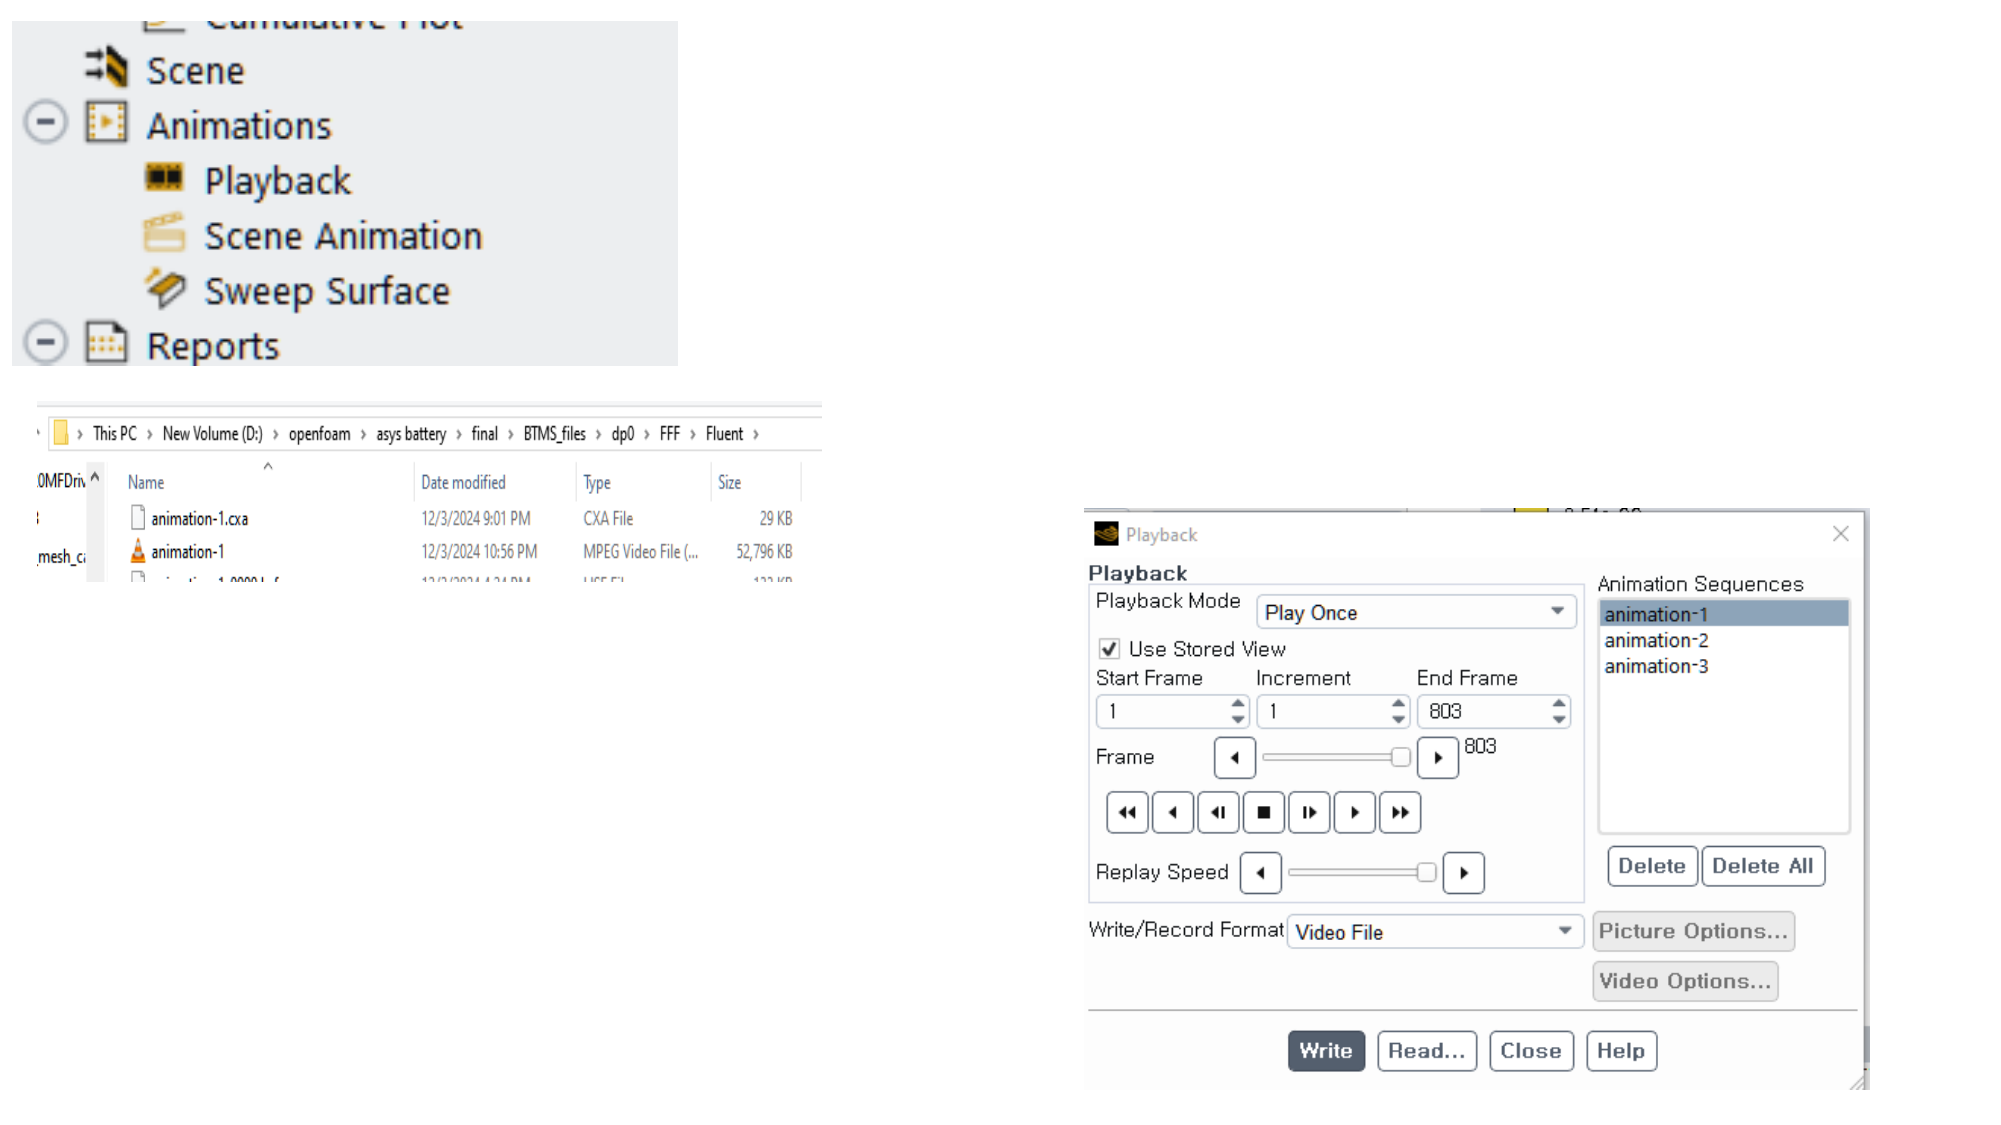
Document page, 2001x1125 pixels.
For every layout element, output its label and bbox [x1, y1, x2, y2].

picture [37, 401, 822, 582]
picture [12, 21, 678, 366]
picture [1084, 508, 1870, 1090]
